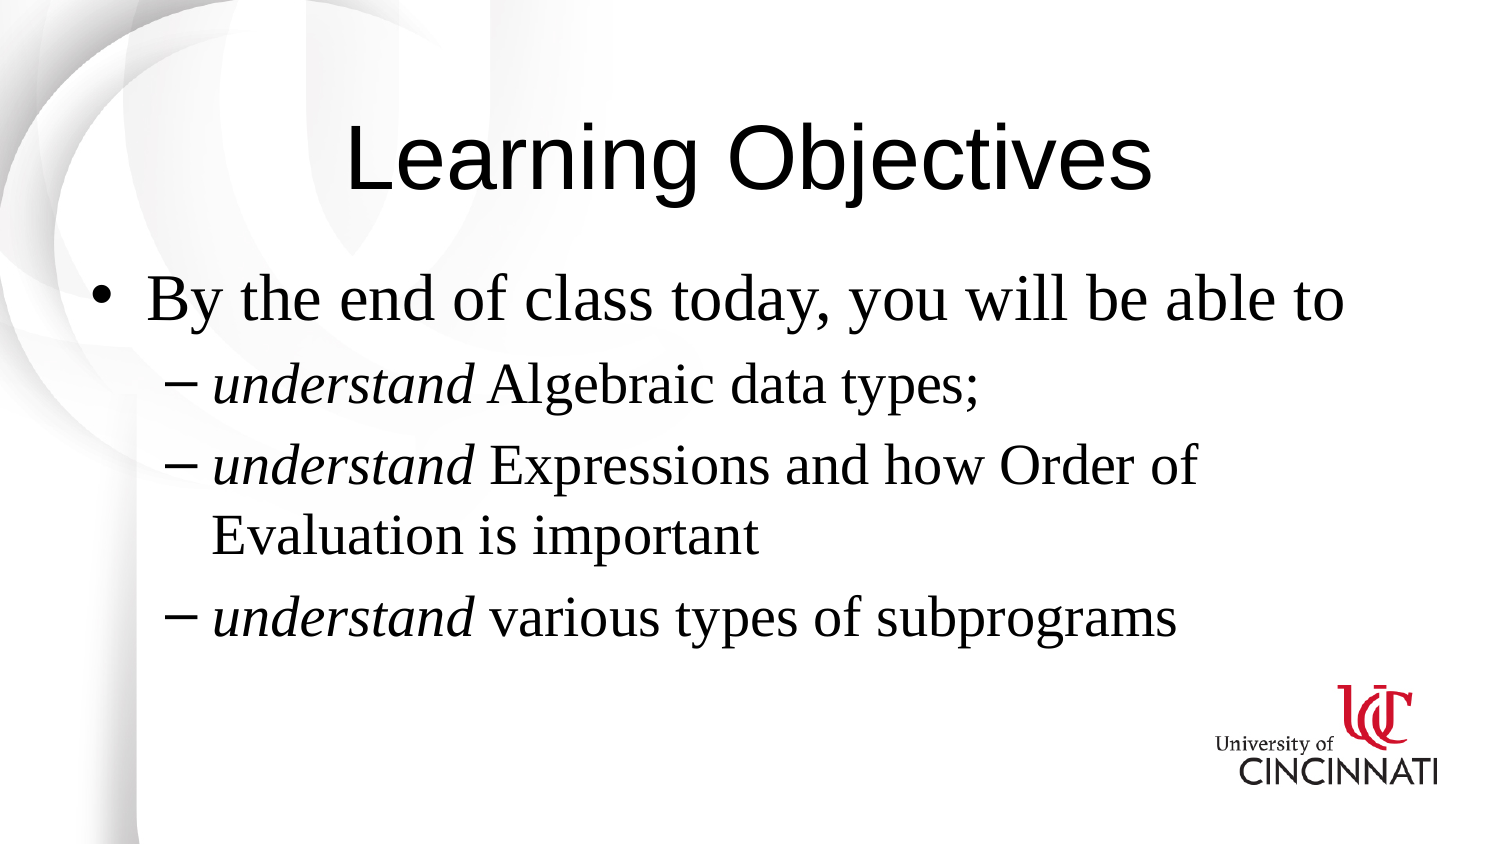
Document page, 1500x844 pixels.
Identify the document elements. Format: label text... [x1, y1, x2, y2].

title Learning Objectives [75, 82, 1425, 224]
picture [0, 0, 1500, 844]
list By the end of class today, you will be able to understand Algebraic data types; understand Expressions and how Order of Evaluation is important understand various types of subprograms [75, 245, 1425, 661]
